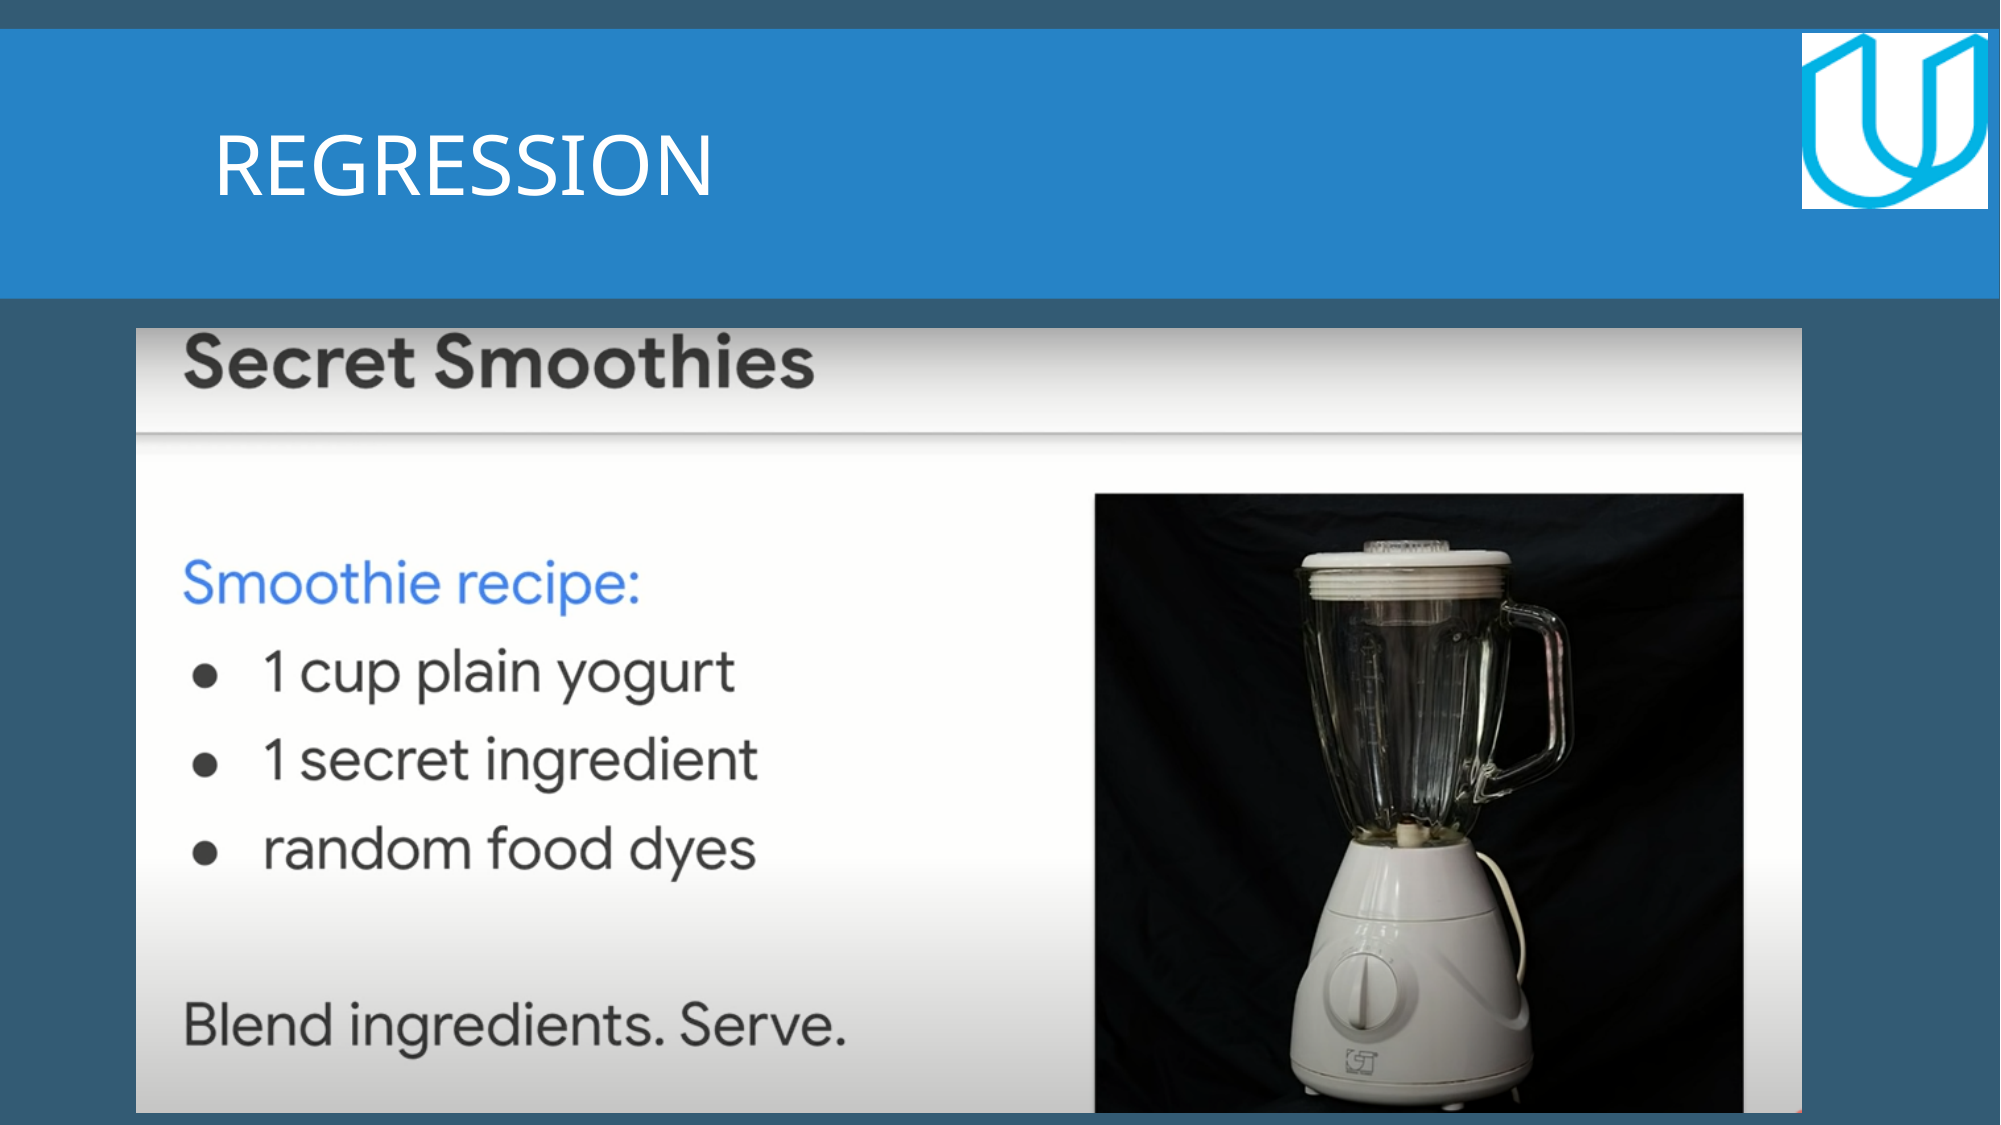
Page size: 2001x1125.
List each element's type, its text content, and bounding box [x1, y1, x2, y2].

text_box regression [197, 46, 1802, 294]
picture [1932, 48, 1973, 166]
picture [136, 328, 1803, 1114]
picture [1816, 47, 1911, 197]
picture [1802, 149, 1866, 209]
picture [1802, 33, 1988, 167]
picture [1876, 124, 1988, 209]
